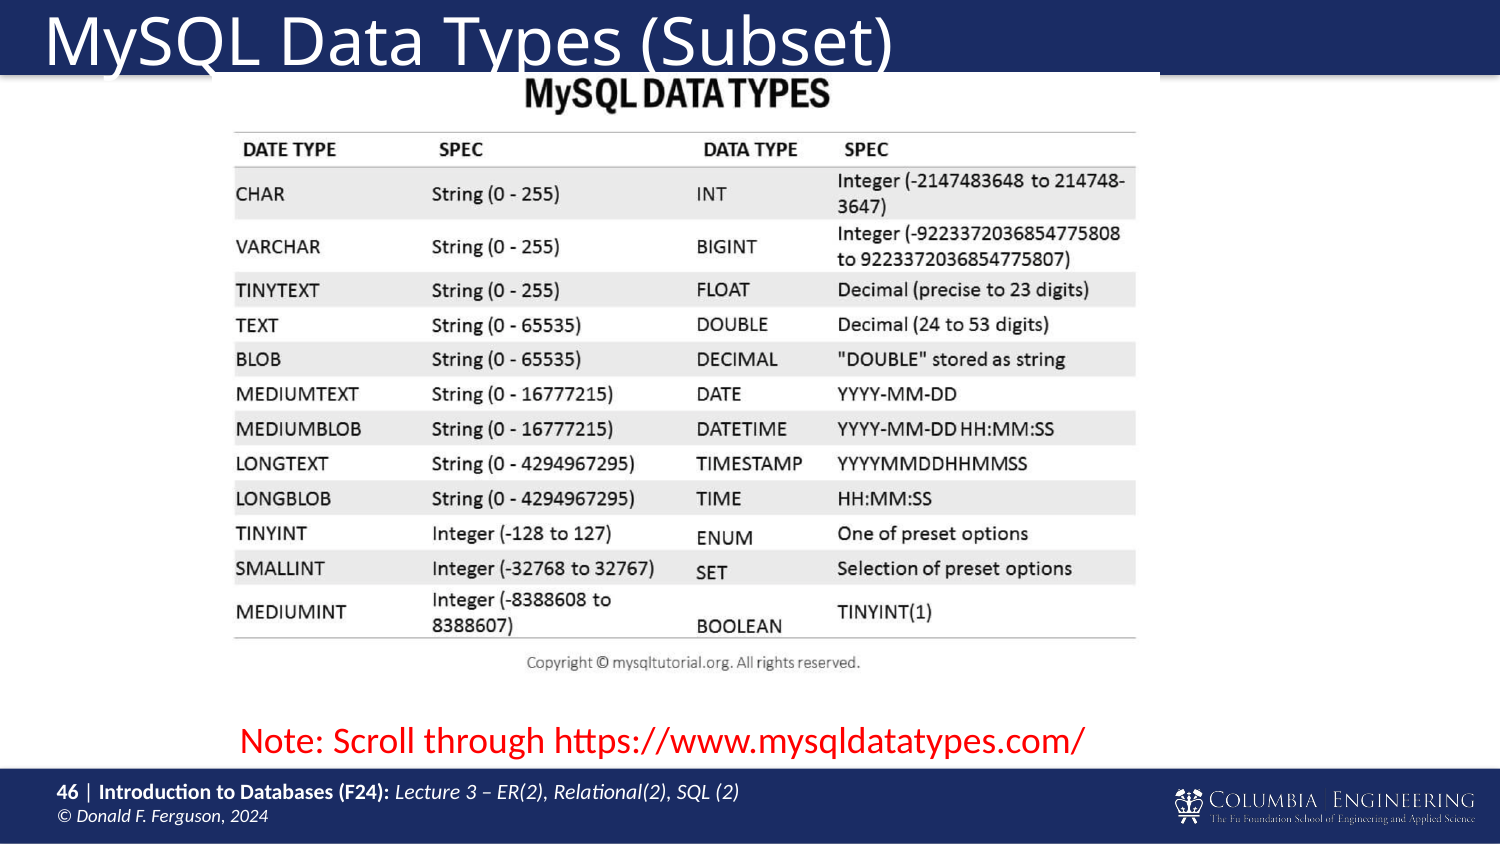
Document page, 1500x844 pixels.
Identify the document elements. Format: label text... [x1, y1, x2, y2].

text_box Note: Scroll through https://www.mysqldatatypes.com/ [225, 708, 1225, 768]
title MySQL Data Types (Subset) [28, 0, 1450, 73]
picture [212, 72, 1160, 675]
